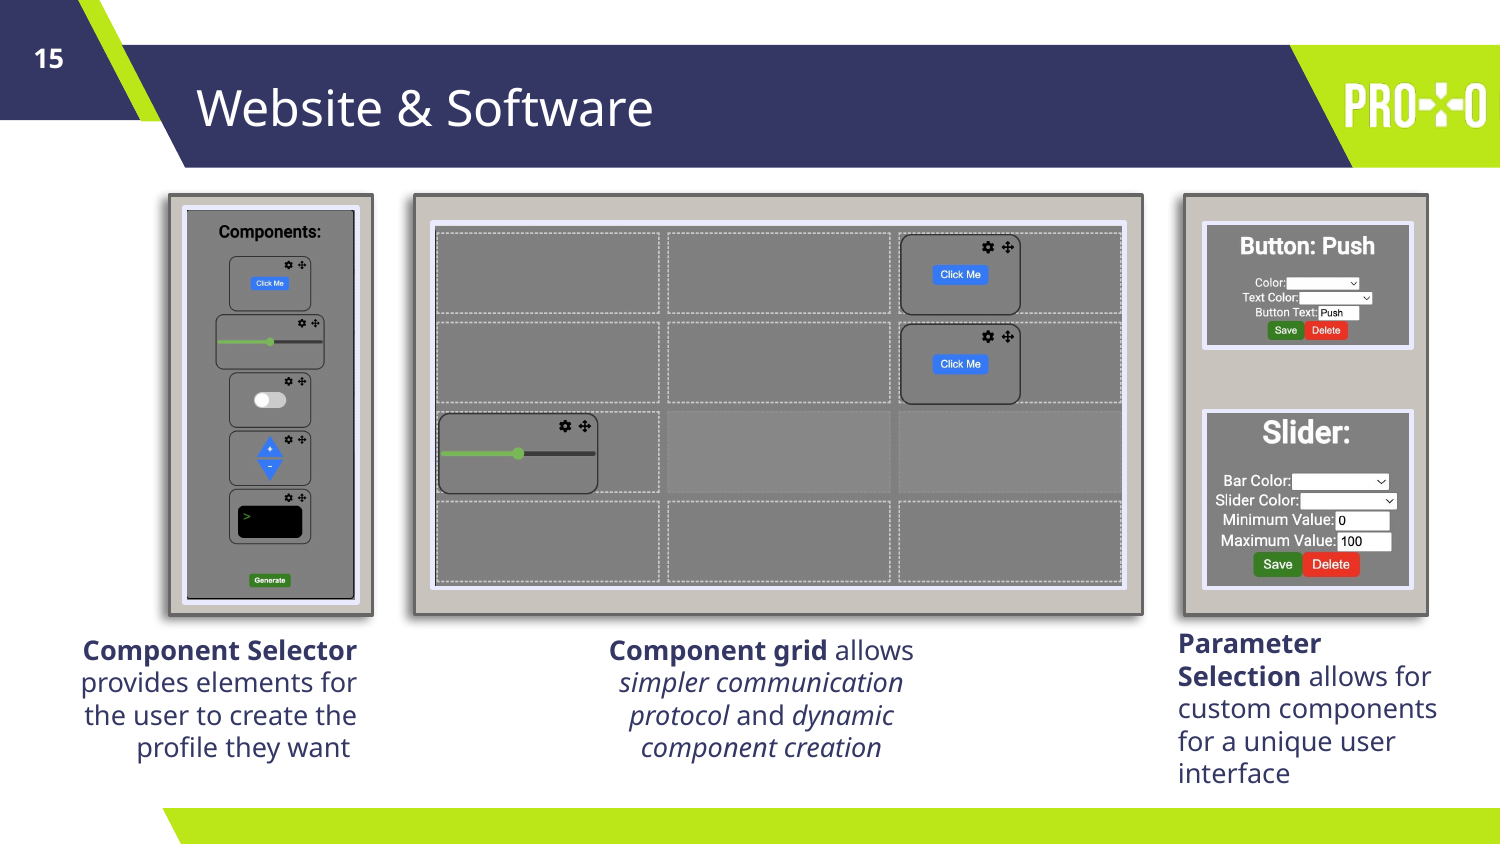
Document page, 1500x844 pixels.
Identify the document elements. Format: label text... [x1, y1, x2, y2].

text_box [169, 195, 373, 615]
text_box Component grid allows simpler communication protocol and dynamic component creation [563, 627, 960, 783]
picture [186, 209, 356, 601]
text_box Parameter Selection allows for custom components for a unique user interface [1162, 611, 1453, 789]
text_box Component Selector provides elements for the user to create the profile they want [38, 618, 373, 783]
picture [1206, 224, 1410, 346]
text_box [414, 195, 1143, 615]
picture [434, 224, 1123, 586]
picture [1206, 412, 1410, 586]
text_box [1184, 195, 1428, 611]
title Website & Software [181, 45, 1285, 169]
slide_number ‹#› [0, 0, 98, 121]
picture [1304, 55, 1500, 159]
